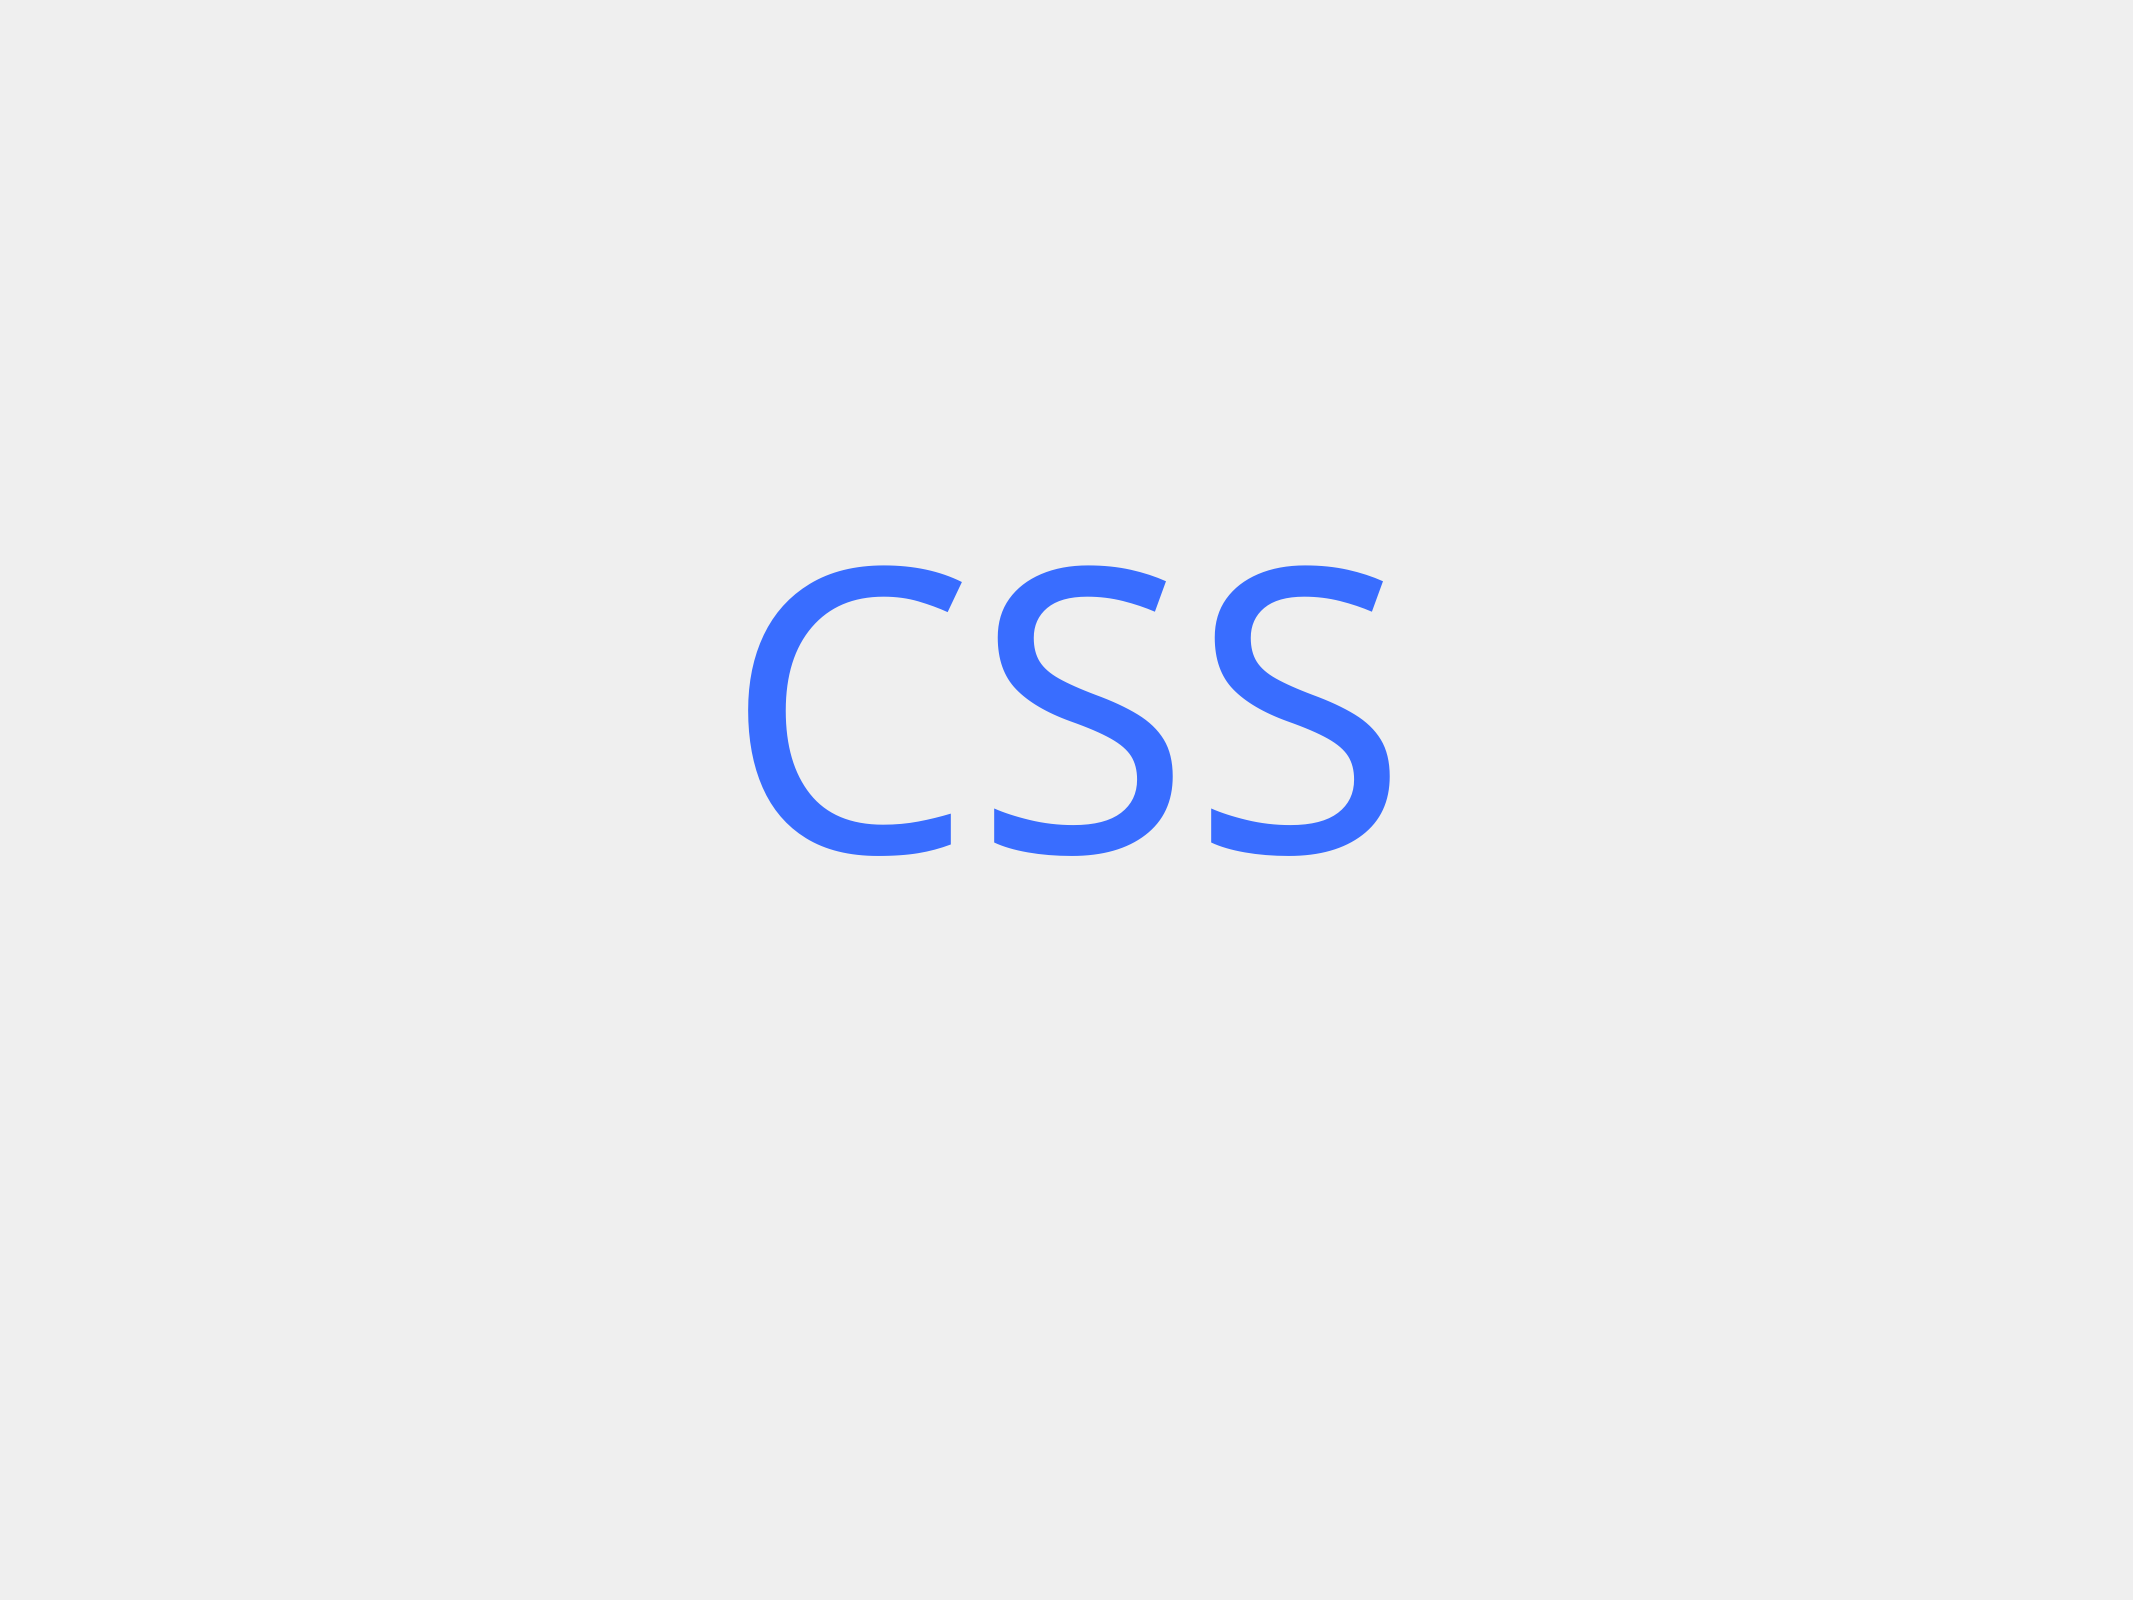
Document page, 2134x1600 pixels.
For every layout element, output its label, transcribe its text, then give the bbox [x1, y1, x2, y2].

title CSS [72, 344, 2061, 955]
